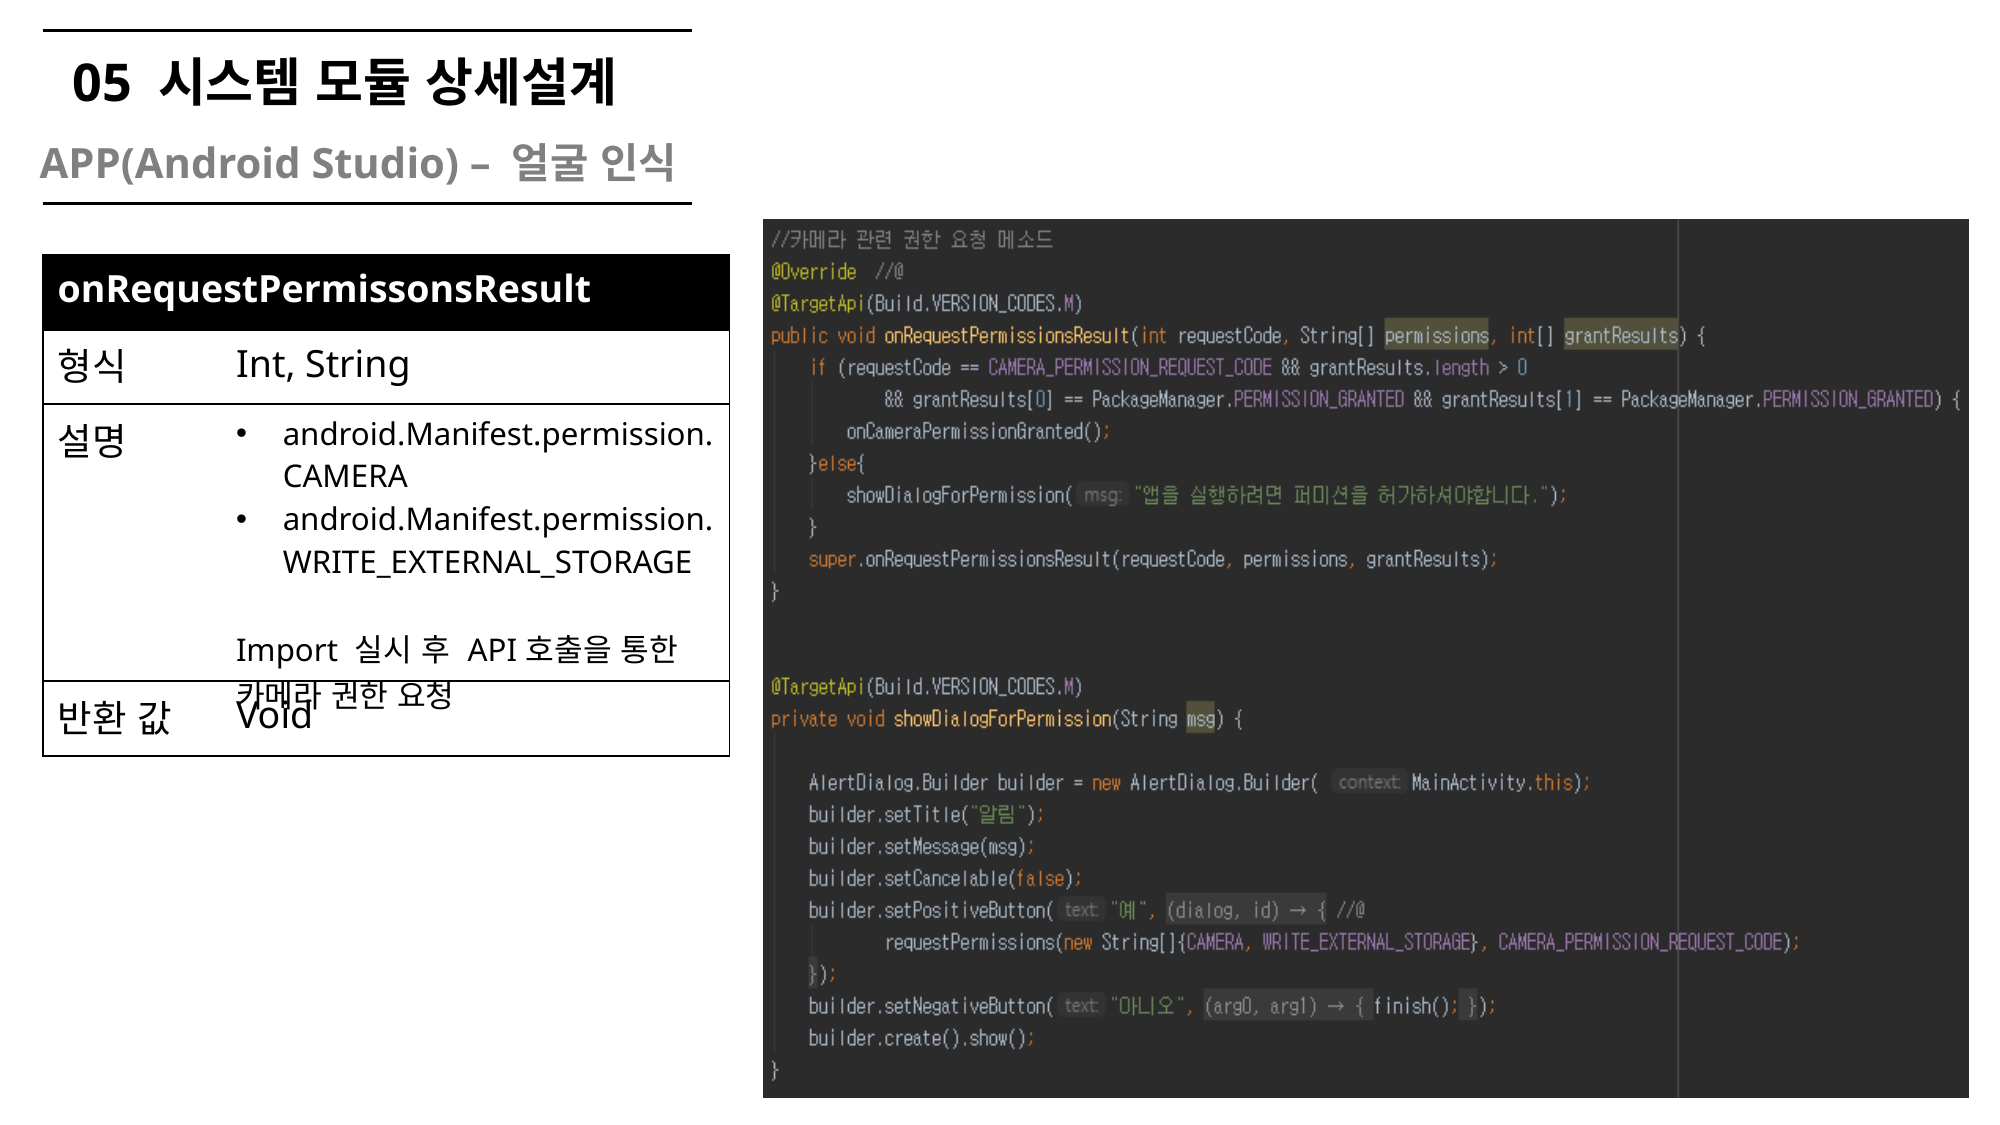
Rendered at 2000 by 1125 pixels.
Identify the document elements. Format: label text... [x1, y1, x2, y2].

table_cell android.Manifest.permission.CAMERA android.Manifest.permission.WRITE_EXTERNAL_STORAGE Import 실시 후 API호출을 통한 카메라 권한 요청 [221, 405, 729, 680]
table_cell Int, String [221, 331, 729, 403]
table_cell 반환 값 [44, 682, 221, 755]
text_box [39, 29, 693, 205]
table_cell 형식 [44, 331, 221, 403]
picture [762, 218, 1969, 1099]
table_cell 설명 [44, 405, 221, 680]
table_cell Void [221, 682, 729, 755]
table_header onRequestPermissonsResult [44, 256, 729, 329]
